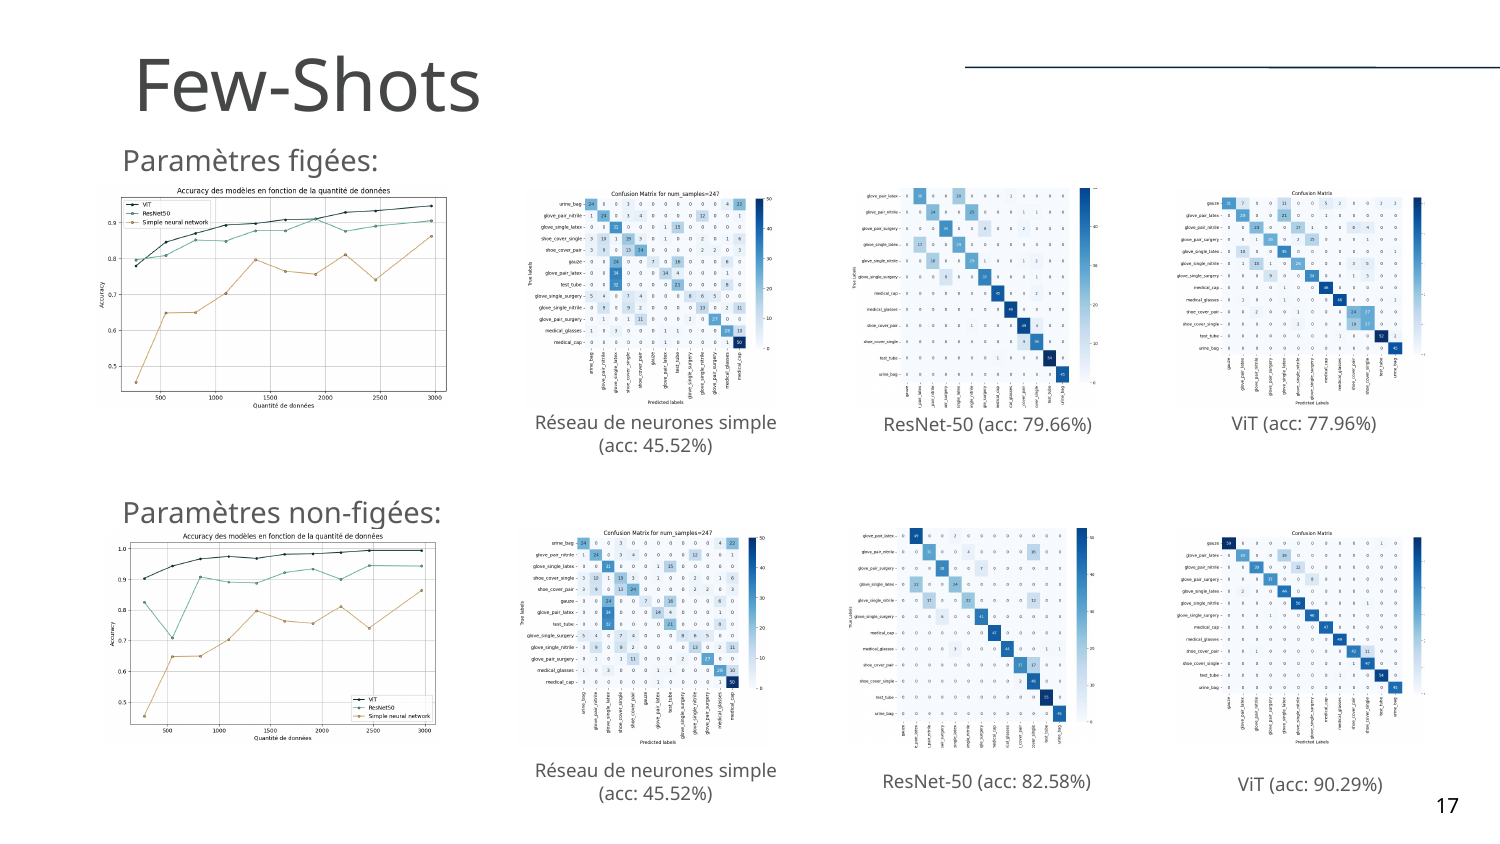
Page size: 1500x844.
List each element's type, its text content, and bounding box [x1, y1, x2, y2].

picture [846, 527, 1097, 748]
picture [95, 183, 450, 413]
text_box ResNet-50 (acc: 79.66%) [840, 398, 1136, 427]
picture [1175, 188, 1426, 408]
text_box Paramètres non-figées: [107, 479, 619, 619]
text_box Réseau de neurones simple (acc: 45.52%) [508, 745, 804, 773]
picture [1175, 527, 1426, 748]
text_box Few-Shots [118, 23, 1382, 117]
text_box 17 [1420, 785, 1474, 826]
text_box ViT (acc: 90.29%) [1163, 758, 1458, 787]
picture [106, 529, 440, 746]
picture [850, 188, 1101, 408]
text_box Paramètres figées: [107, 127, 619, 267]
picture [517, 527, 768, 748]
text_box Réseau de neurones simple (acc: 45.52%) [508, 396, 804, 425]
text_box ViT (acc: 77.96%) [1156, 398, 1452, 426]
picture [524, 188, 776, 408]
text_box ResNet-50 (acc: 82.58%) [839, 755, 1134, 784]
